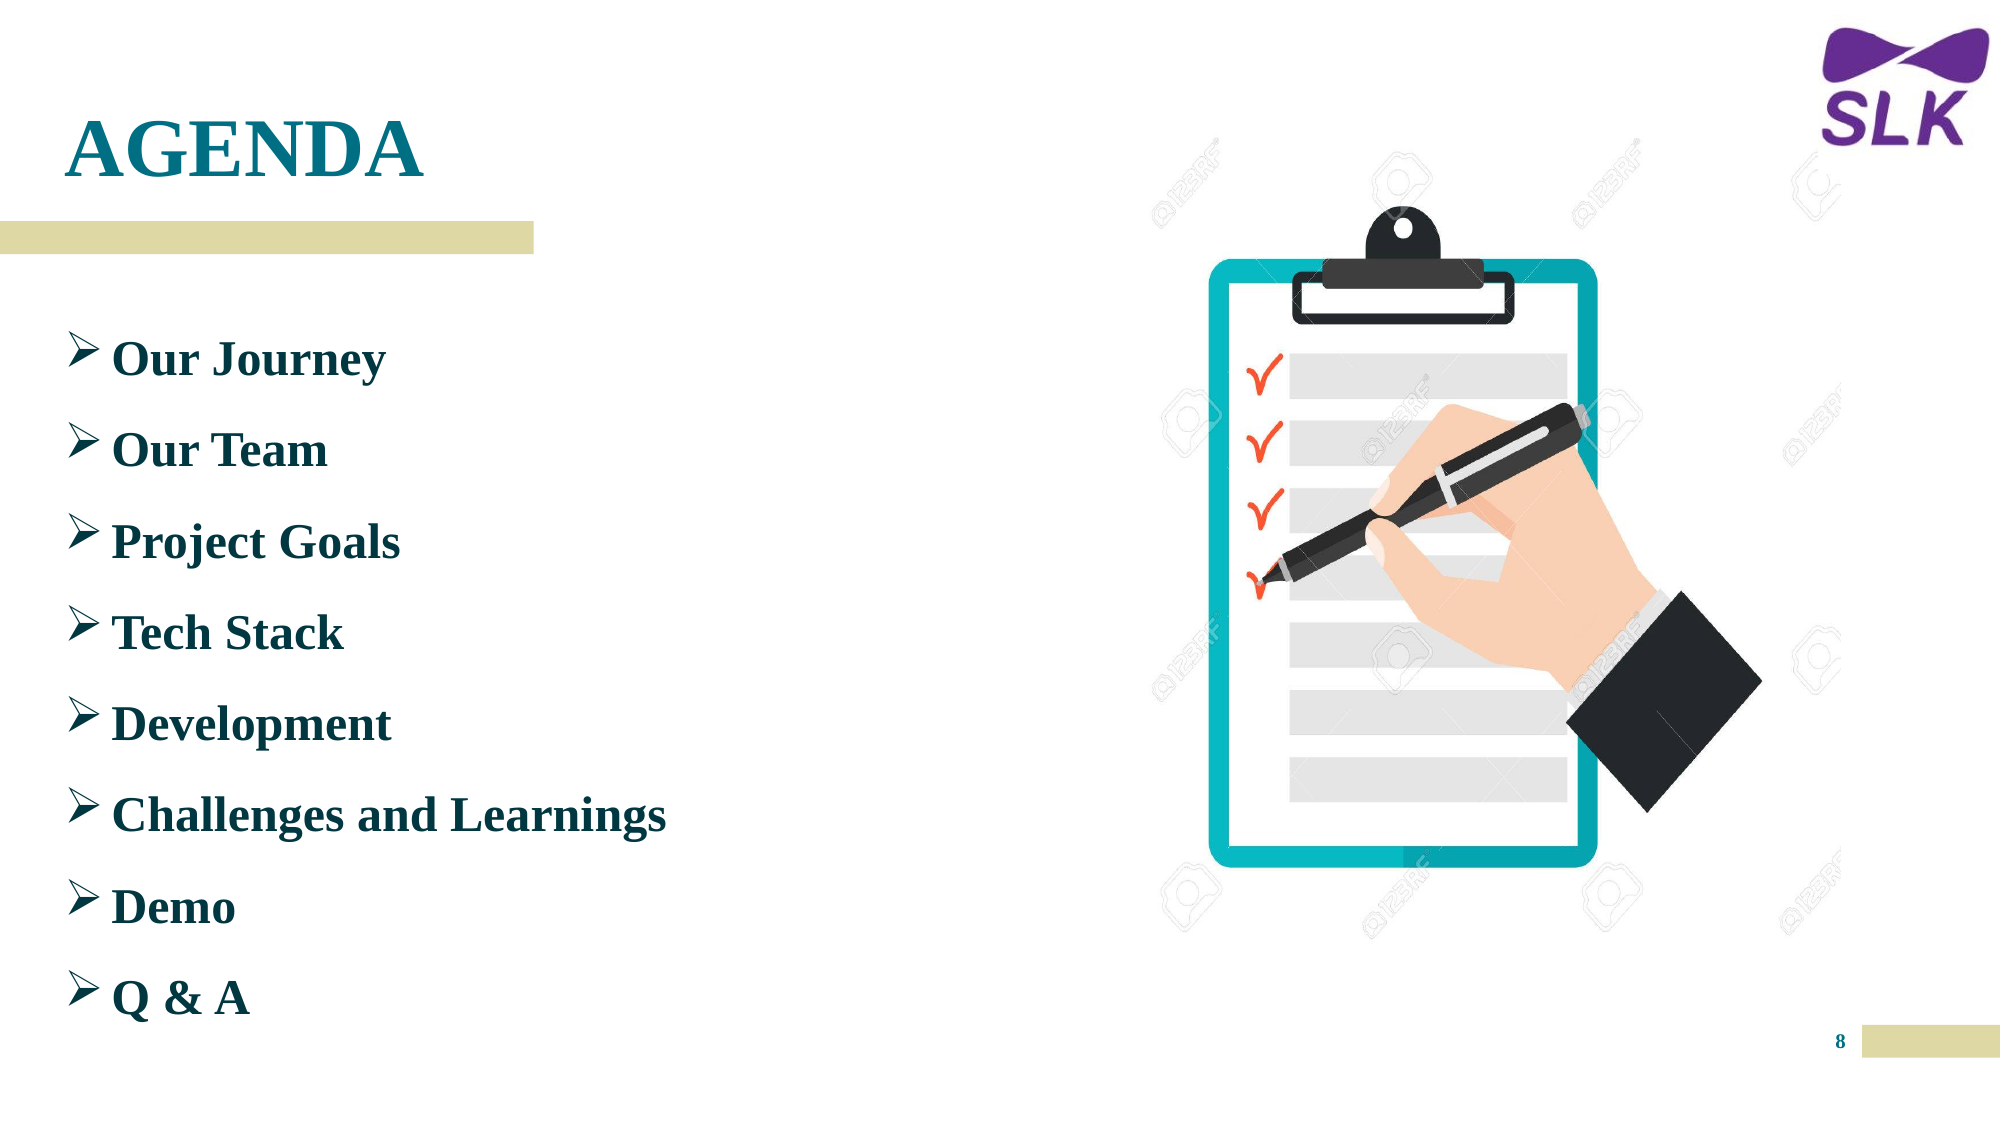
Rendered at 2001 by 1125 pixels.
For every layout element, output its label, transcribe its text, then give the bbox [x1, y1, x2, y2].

slide_number 8 [1818, 1027, 1863, 1065]
text_box AGENDA Our Journey Our Team Project Goals Tech Stack Development Challenges and Learnings Demo Q & A [49, 85, 1106, 1032]
picture [1130, 0, 1992, 956]
